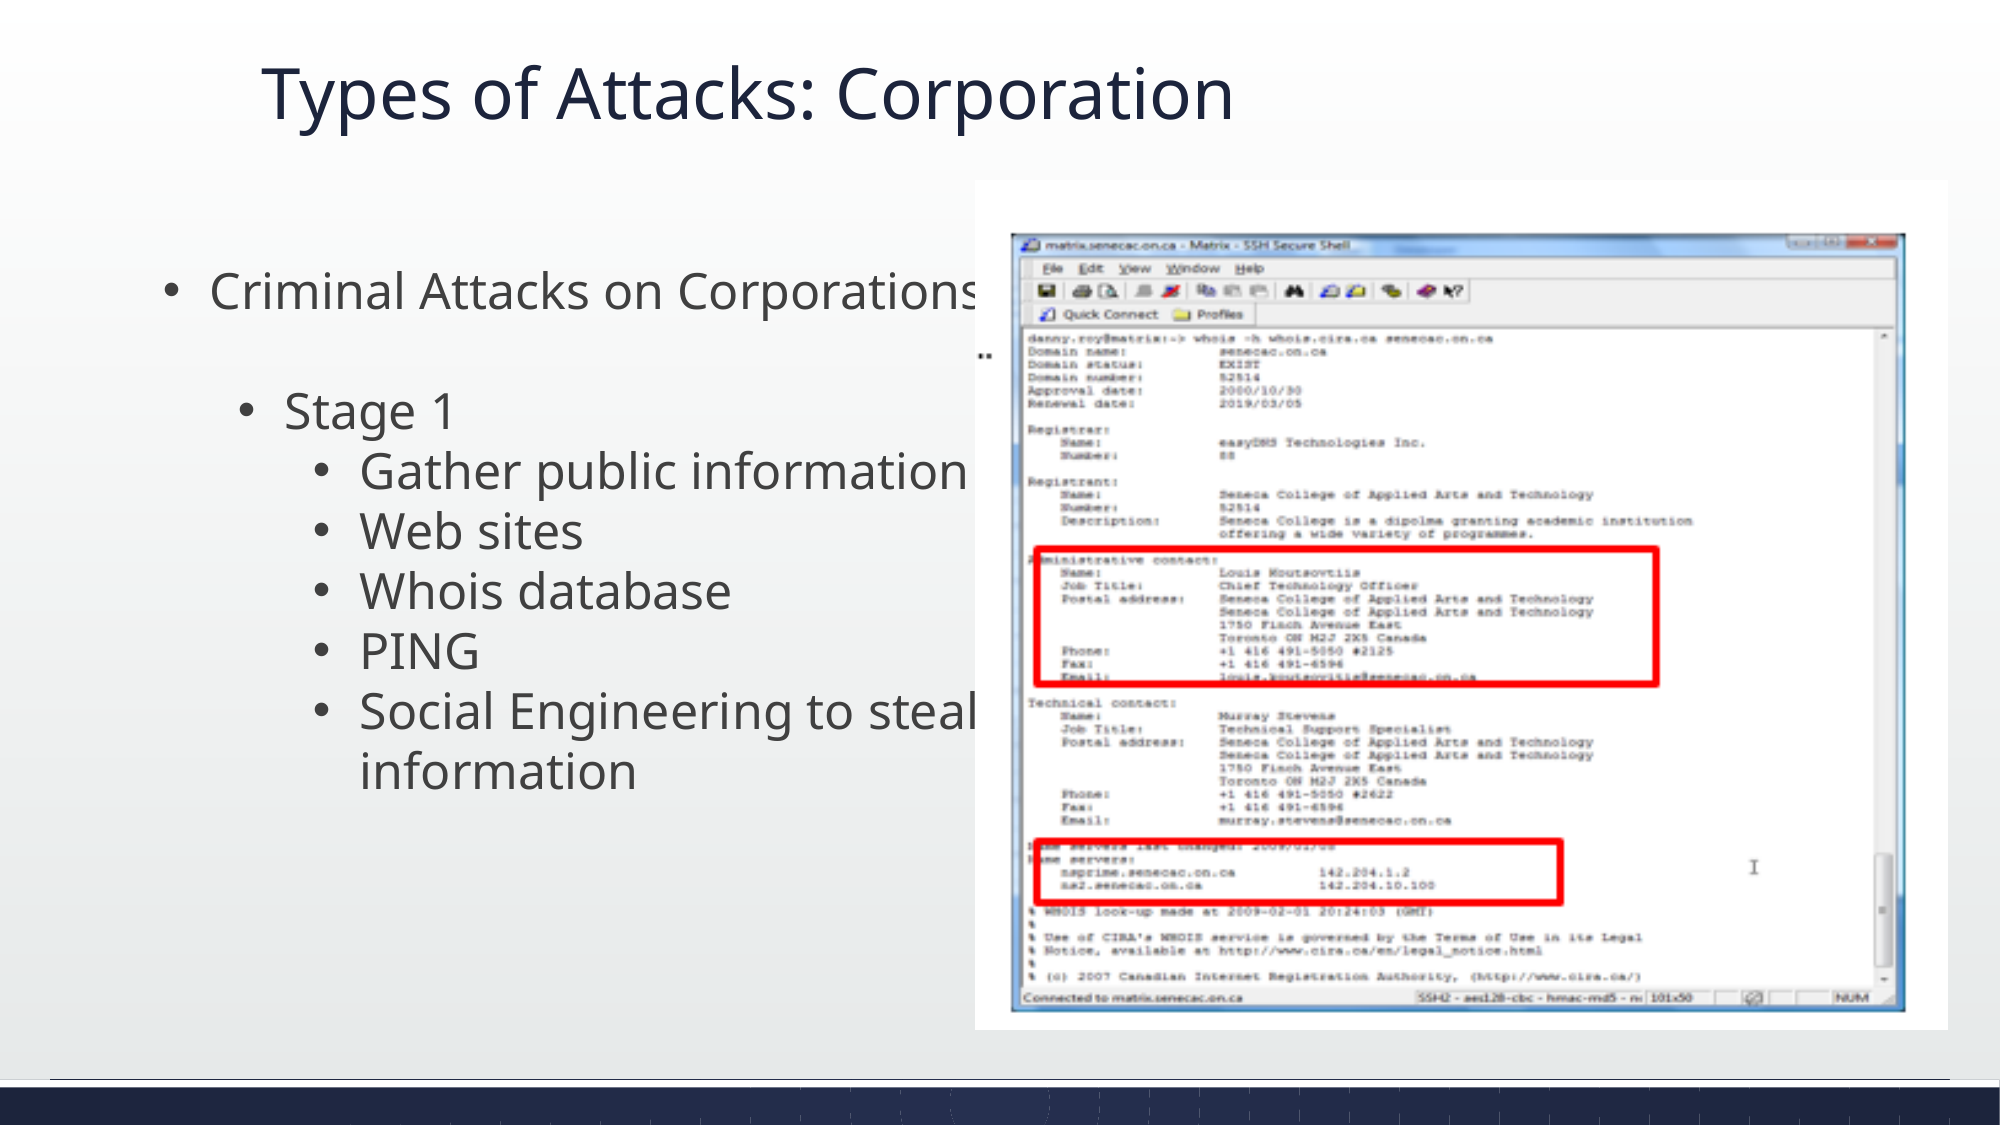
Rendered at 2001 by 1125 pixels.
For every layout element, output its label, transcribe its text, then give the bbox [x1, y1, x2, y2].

picture [975, 180, 1948, 1030]
text_box Criminal Attacks on Corporations Stage 1 Gather public information Web sites Whois database PING Social Engineering to steal information [148, 251, 975, 927]
title Types of Attacks: Corporation [246, 0, 1807, 143]
